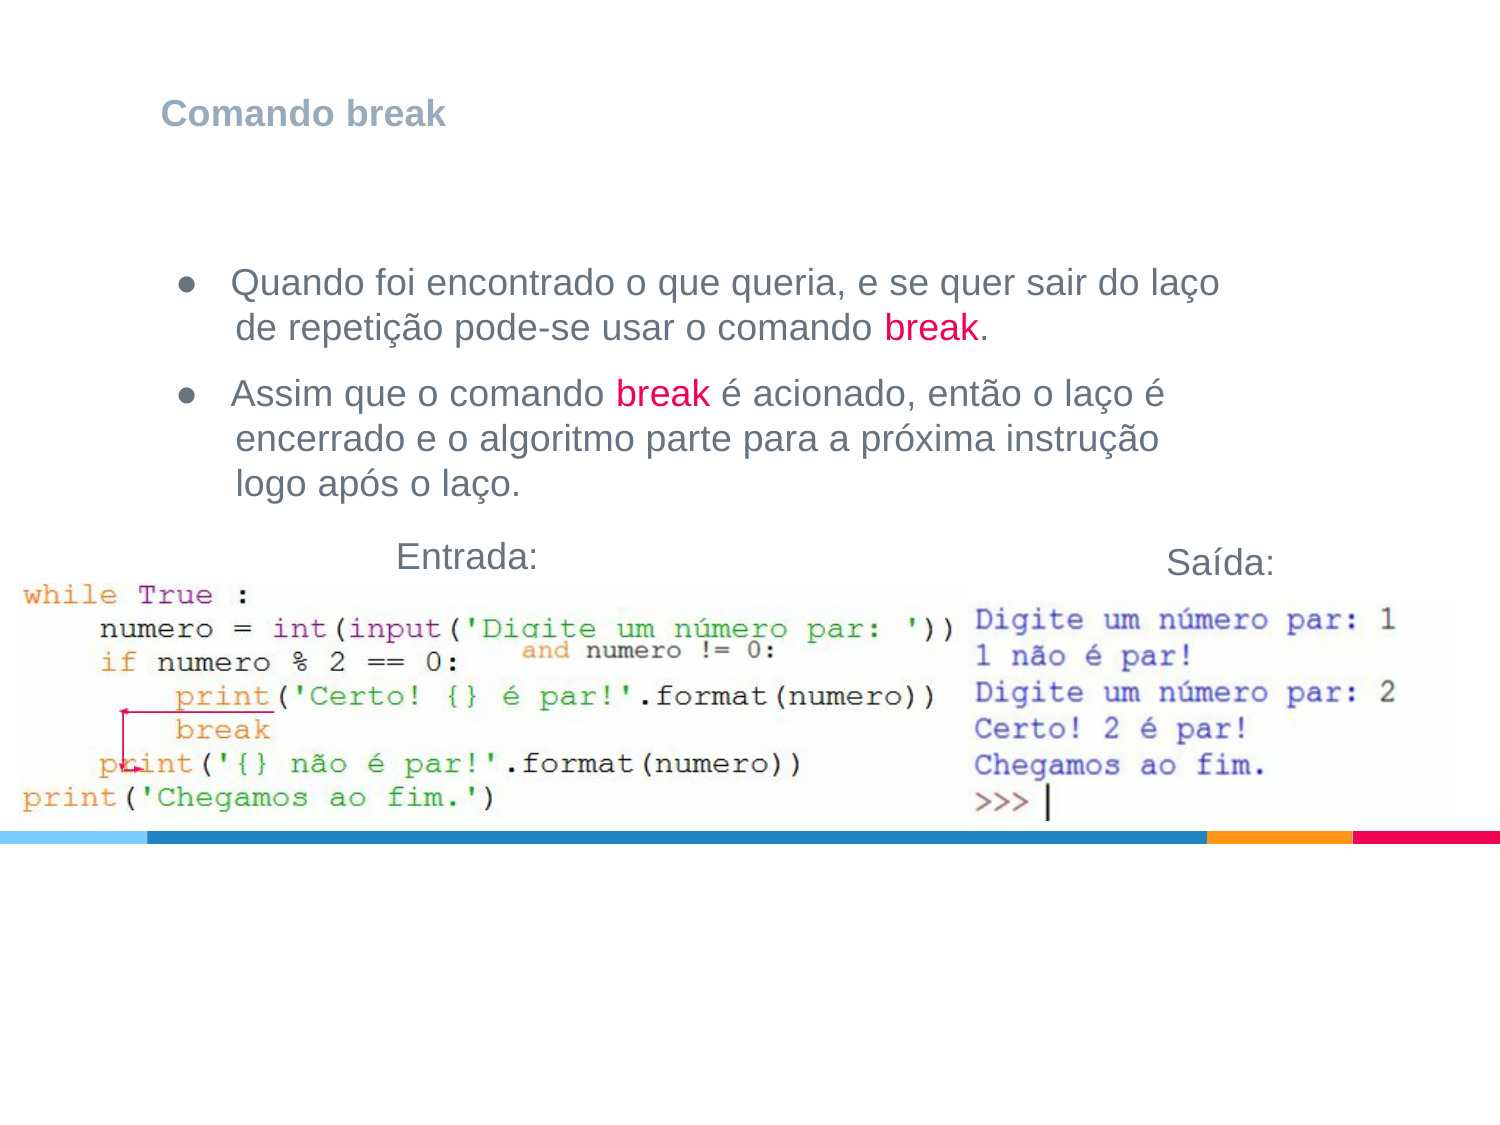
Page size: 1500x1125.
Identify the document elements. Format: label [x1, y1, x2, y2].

picture [0, 0, 1500, 844]
